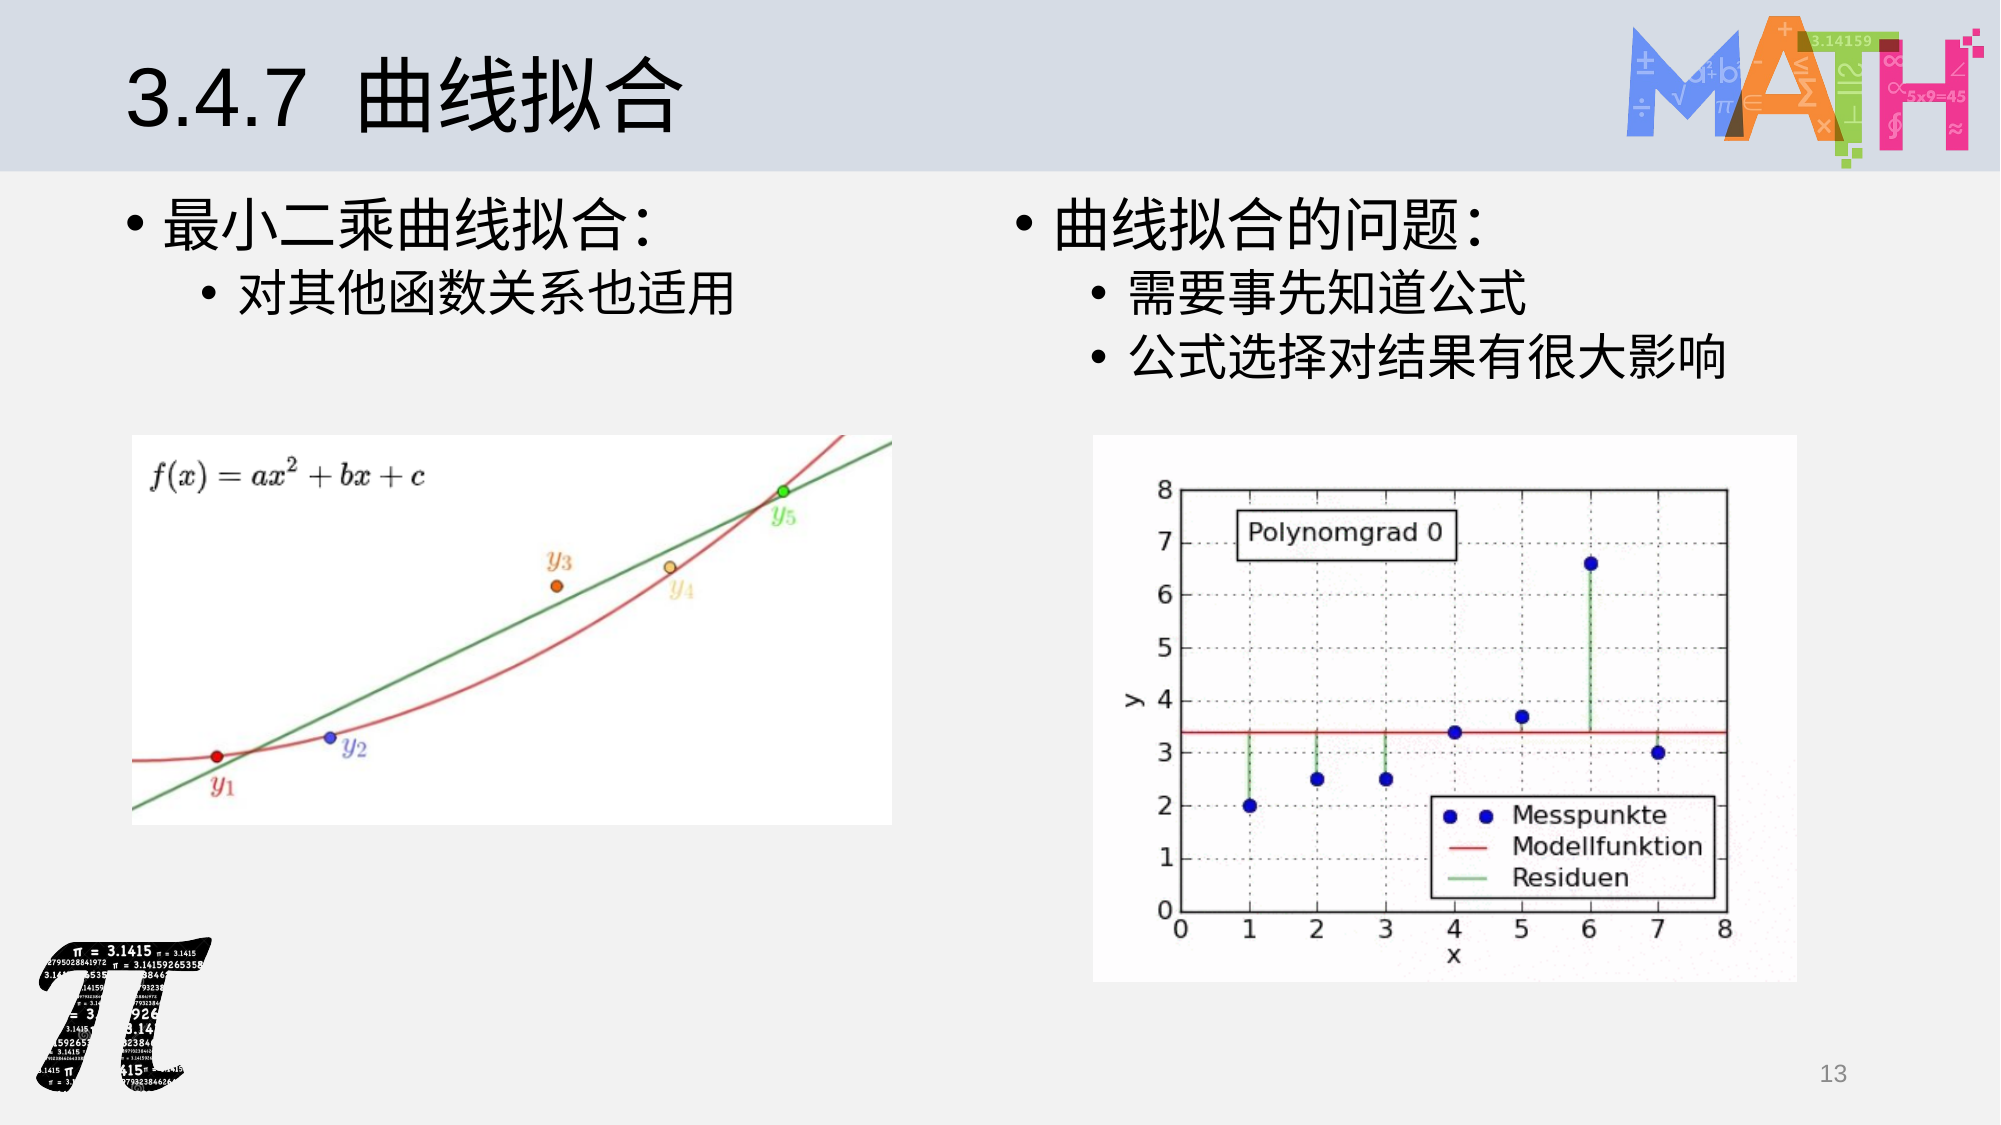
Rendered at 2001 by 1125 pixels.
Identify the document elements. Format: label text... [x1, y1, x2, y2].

title 3.4.7 曲线拟合 [109, 18, 1890, 153]
slide_number 13 [1412, 1043, 1863, 1103]
picture [1626, 15, 1984, 169]
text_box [132, 435, 892, 825]
list 曲线拟合的问题： 需要事先知道公式 公式选择对结果有很大影响 [999, 180, 1890, 1043]
list 最小二乘曲线拟合： 对其他函数关系也适用 [109, 180, 990, 1043]
picture [1093, 435, 1797, 983]
picture [36, 937, 212, 1092]
